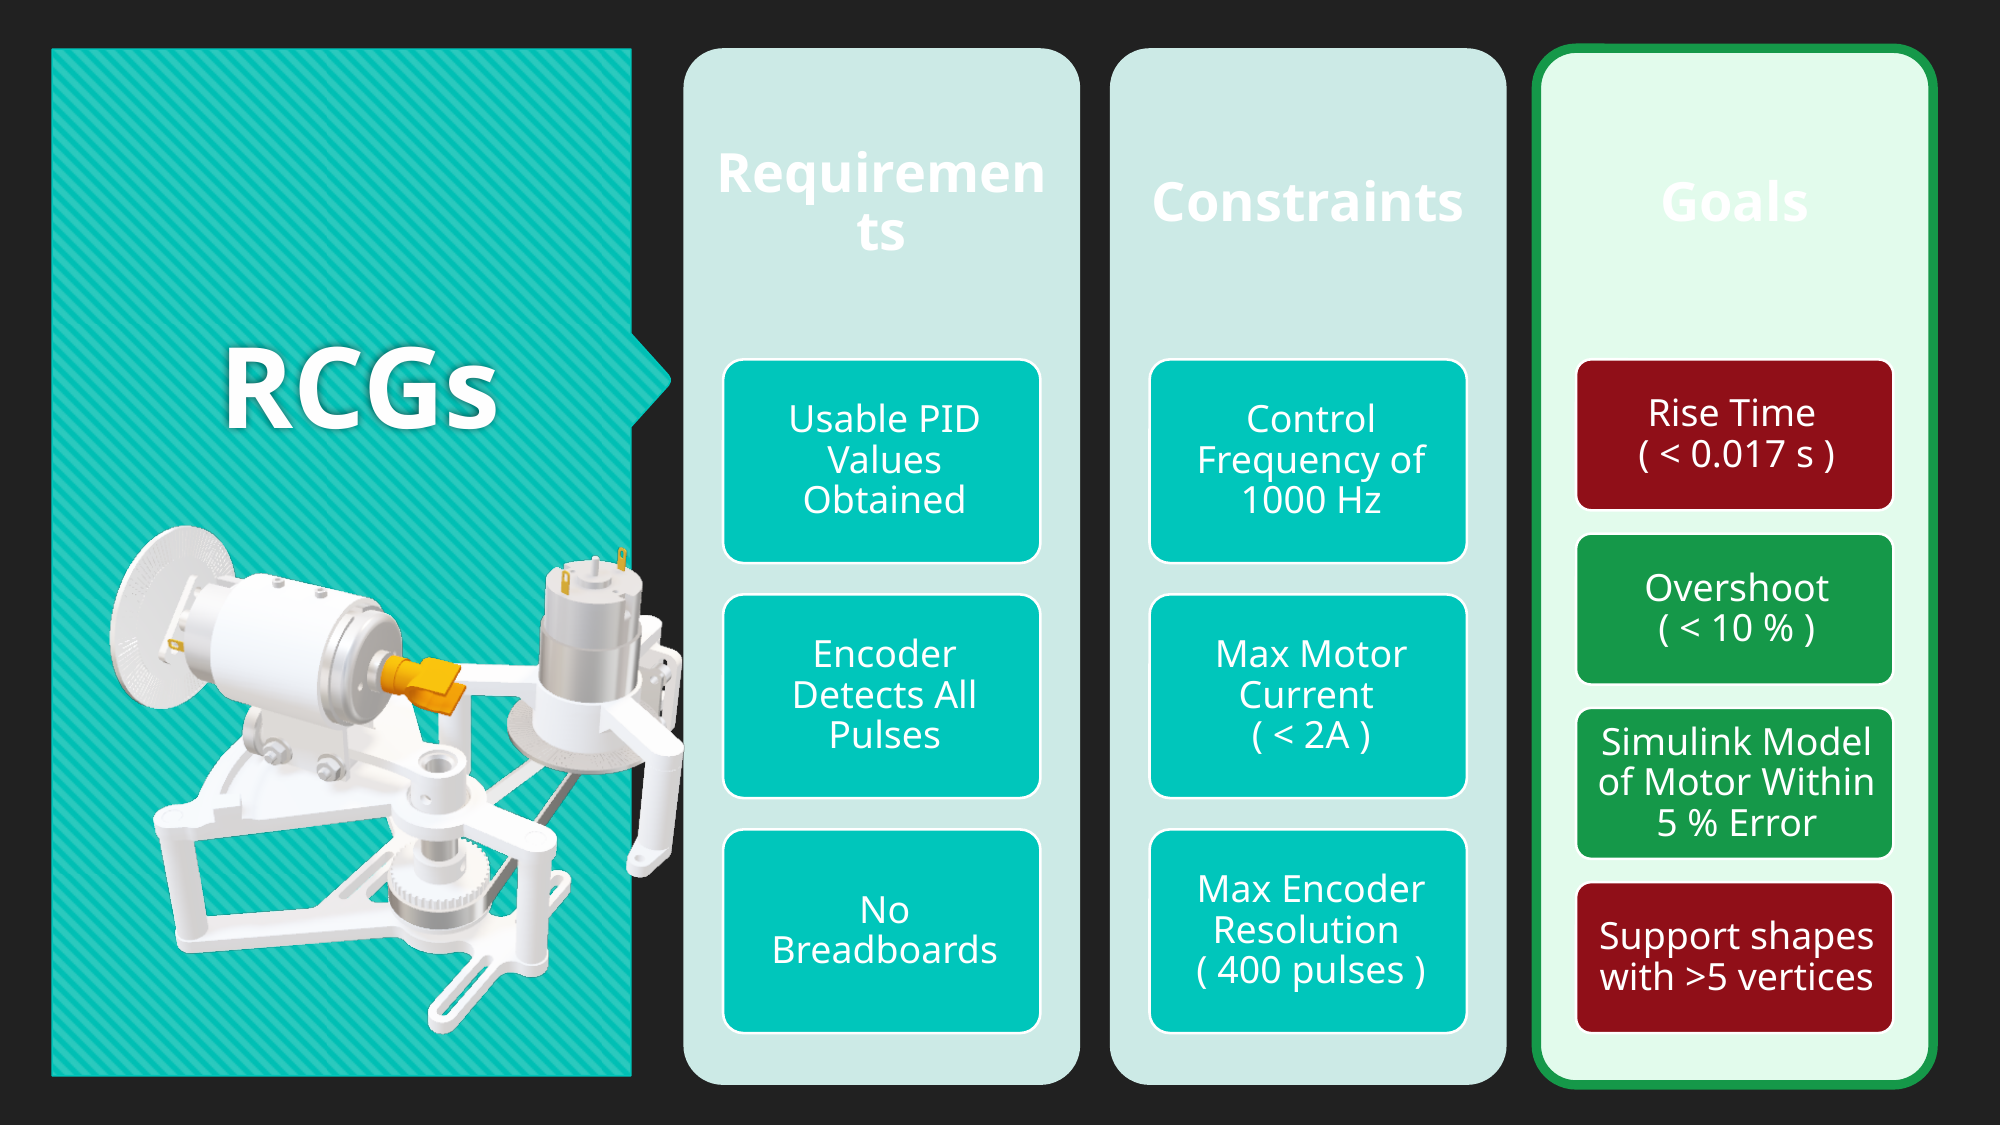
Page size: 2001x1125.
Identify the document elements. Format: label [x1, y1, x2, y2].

picture [106, 308, 683, 1038]
text_box [683, 47, 1934, 1086]
